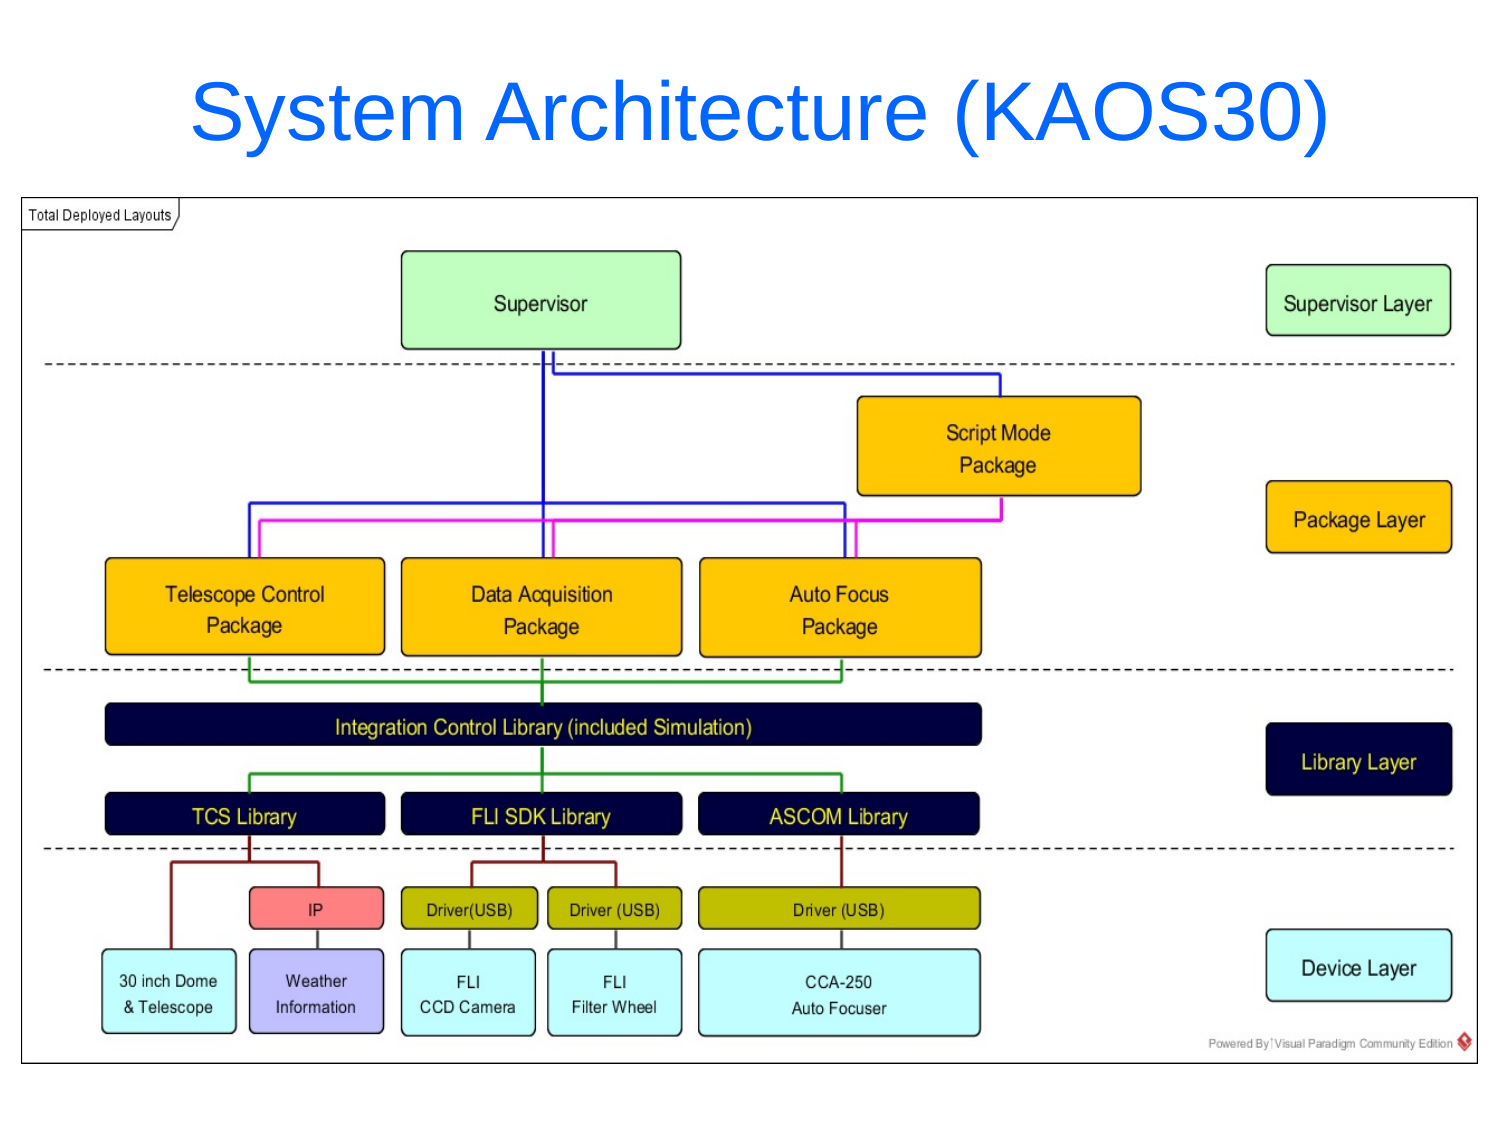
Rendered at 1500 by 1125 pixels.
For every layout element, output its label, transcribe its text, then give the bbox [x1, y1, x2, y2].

picture [20, 197, 1478, 1064]
title System Architecture (KAOS30) [21, 17, 1500, 197]
